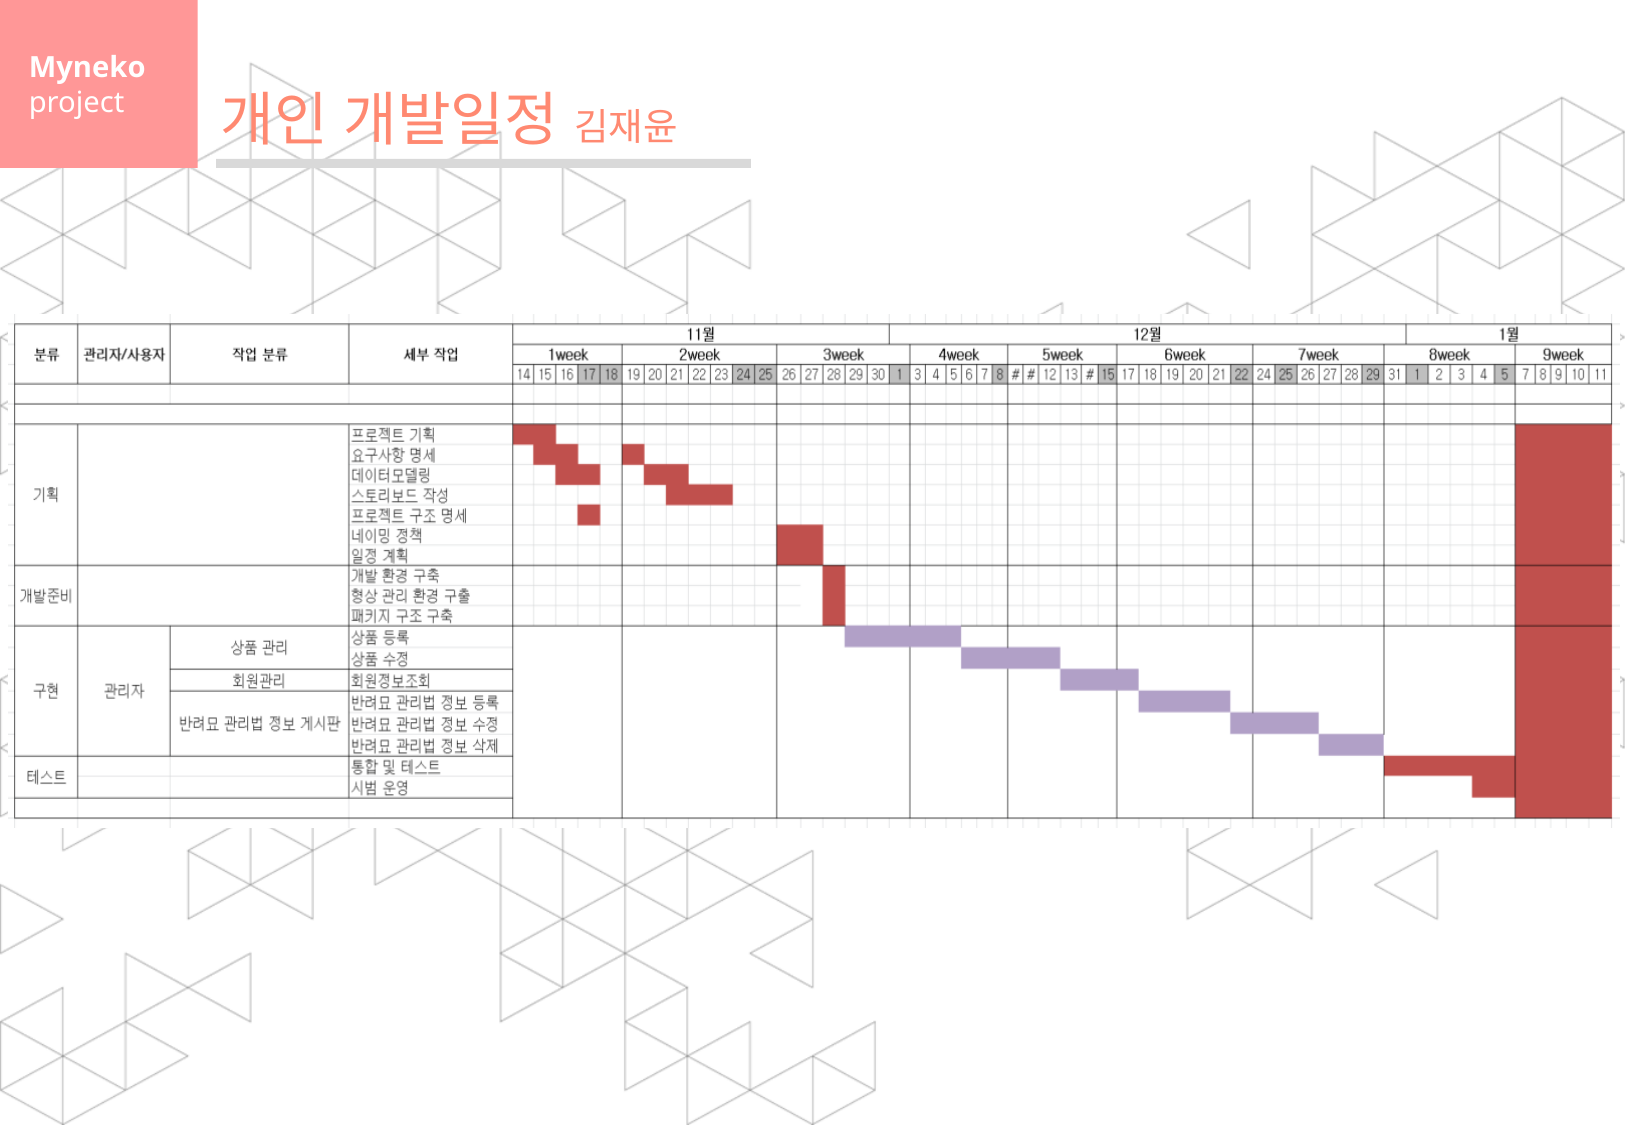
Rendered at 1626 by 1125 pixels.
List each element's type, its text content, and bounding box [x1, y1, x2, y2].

text_box Myneko project [16, 41, 180, 125]
text_box 개인 개발일정 김재윤 [208, 75, 1053, 159]
picture [8, 314, 1620, 828]
text_box [0, 0, 199, 169]
text_box [215, 159, 752, 169]
text_box [0, 0, 1625, 1125]
